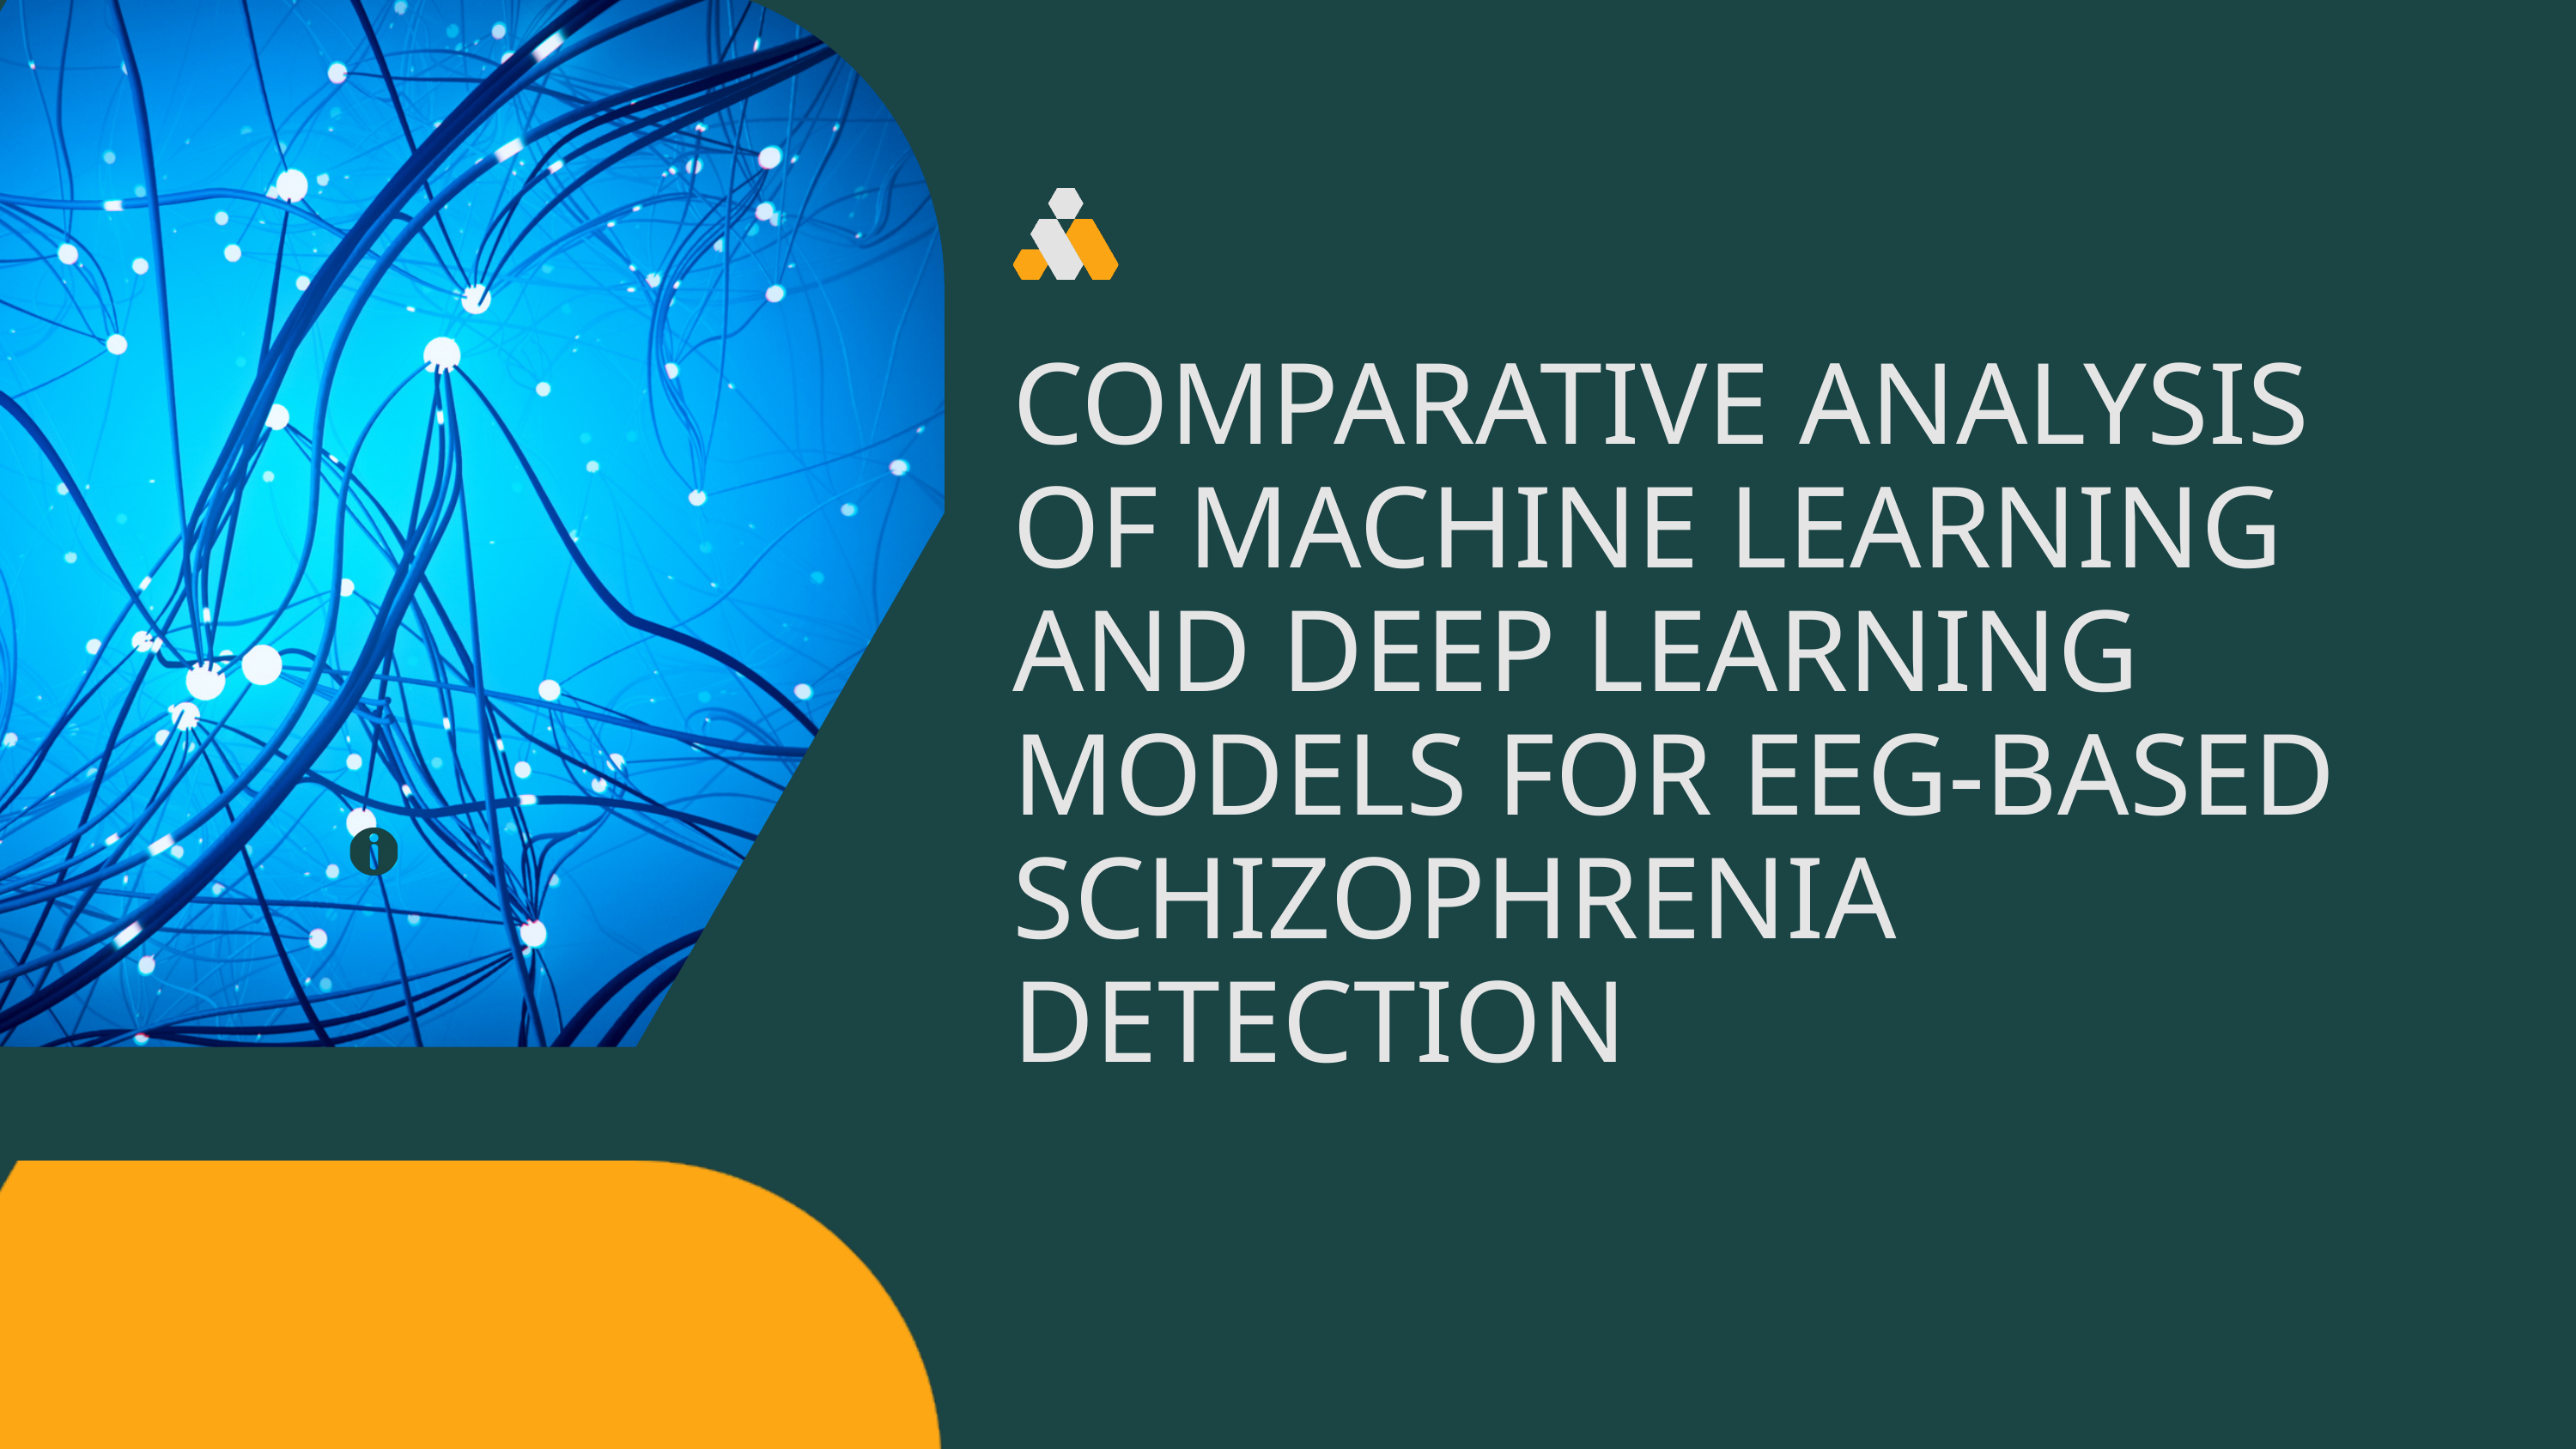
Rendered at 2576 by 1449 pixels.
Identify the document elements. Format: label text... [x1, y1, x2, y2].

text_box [0, 0, 945, 1047]
text_box COMPARATIVE ANALYSIS OF MACHINE LEARNING AND DEEP LEARNING MODELS FOR EEG-BASED SCHIZOPHRENIA DETECTION [1012, 343, 2436, 1085]
text_box [0, 1161, 945, 1449]
text_box [1012, 188, 1119, 280]
